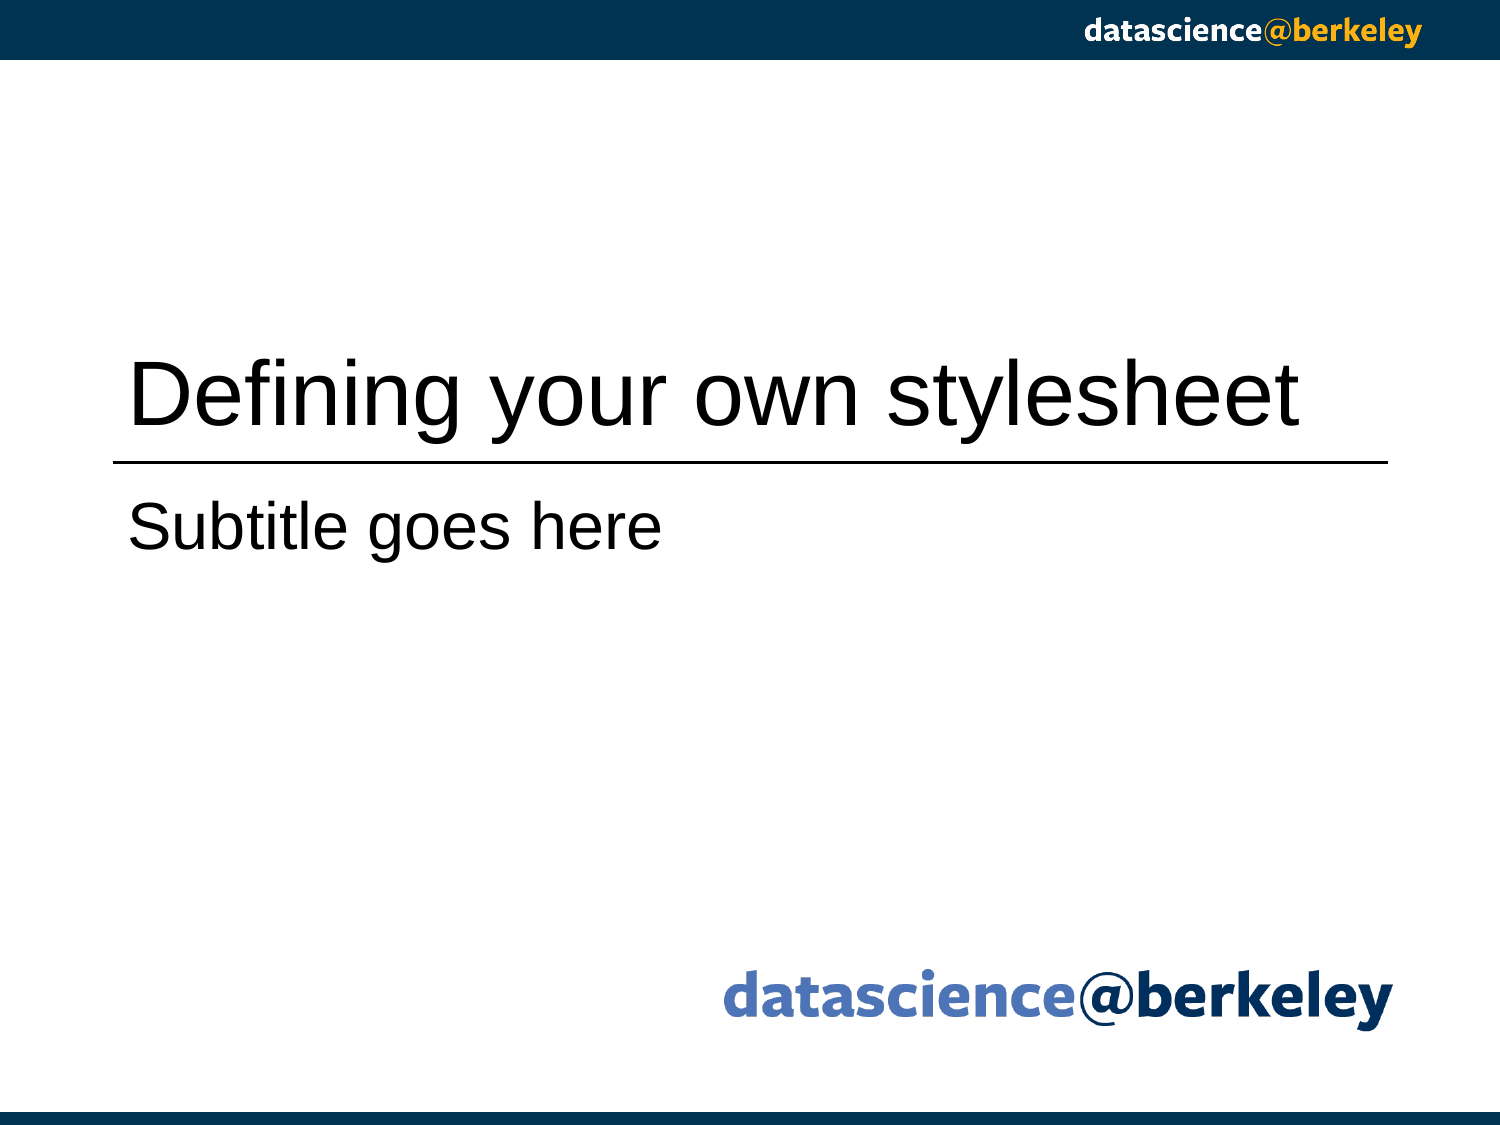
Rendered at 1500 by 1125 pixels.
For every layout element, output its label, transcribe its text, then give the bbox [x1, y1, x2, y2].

title Defining your own stylesheet [112, 314, 1388, 463]
subtitle Subtitle goes here [112, 474, 1163, 763]
picture [1079, 10, 1431, 52]
picture [713, 956, 1411, 1038]
